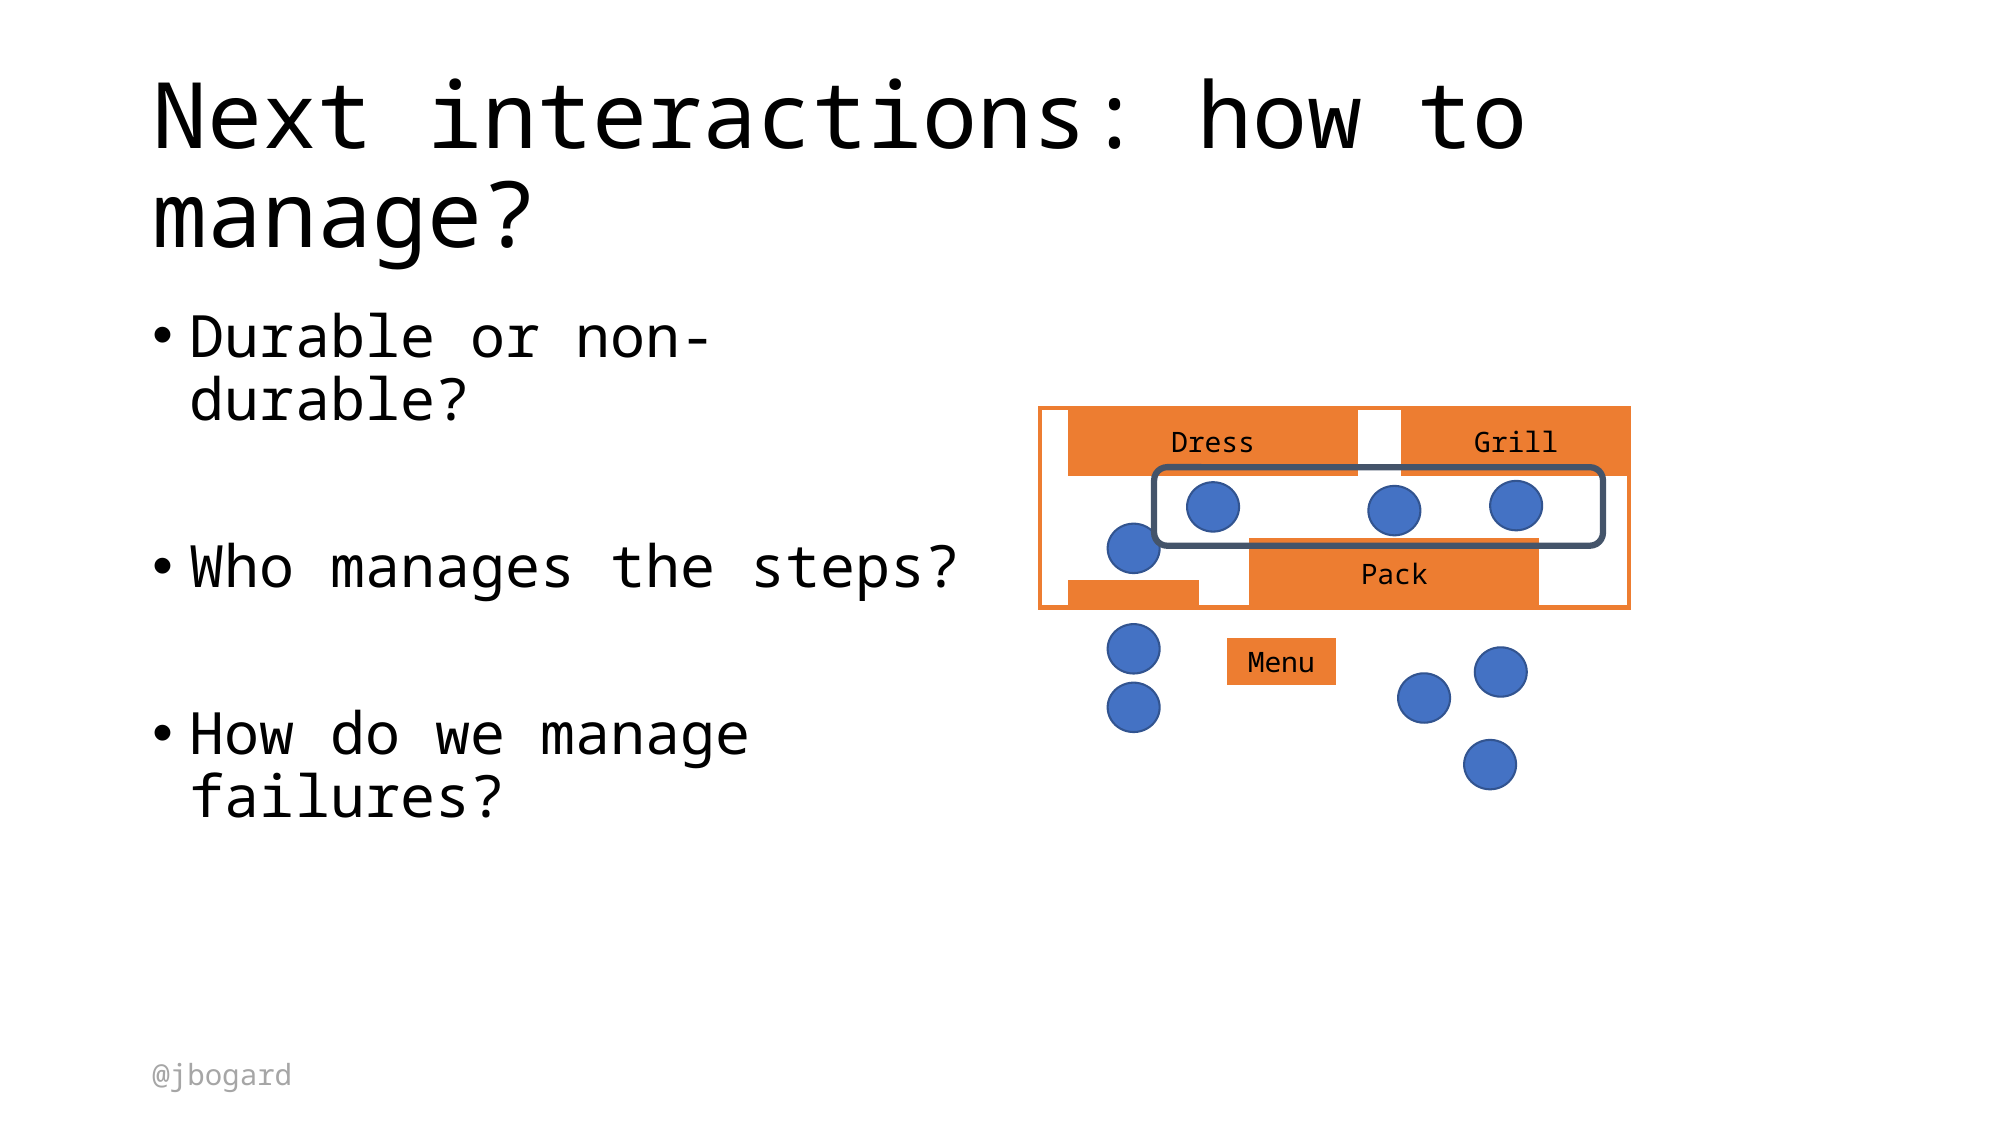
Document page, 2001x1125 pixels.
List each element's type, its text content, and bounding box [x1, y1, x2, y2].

text_box Grill [1402, 407, 1630, 475]
text_box [1106, 681, 1161, 734]
text_box [1069, 581, 1198, 608]
text_box [1039, 407, 1630, 608]
text_box [1106, 522, 1161, 575]
title Next interactions: how to manage? [137, 59, 1863, 278]
text_box [1397, 672, 1452, 724]
text_box [1106, 623, 1161, 675]
text_box Pack [1251, 547, 1538, 607]
text_box [1473, 646, 1528, 698]
list Durable or non-durable? Who manages the steps? How do we manage failures? [137, 299, 988, 1014]
text_box [1463, 738, 1518, 791]
text_box Menu [1228, 639, 1335, 684]
text_box [1153, 466, 1605, 547]
text_box Dress [1069, 407, 1357, 475]
